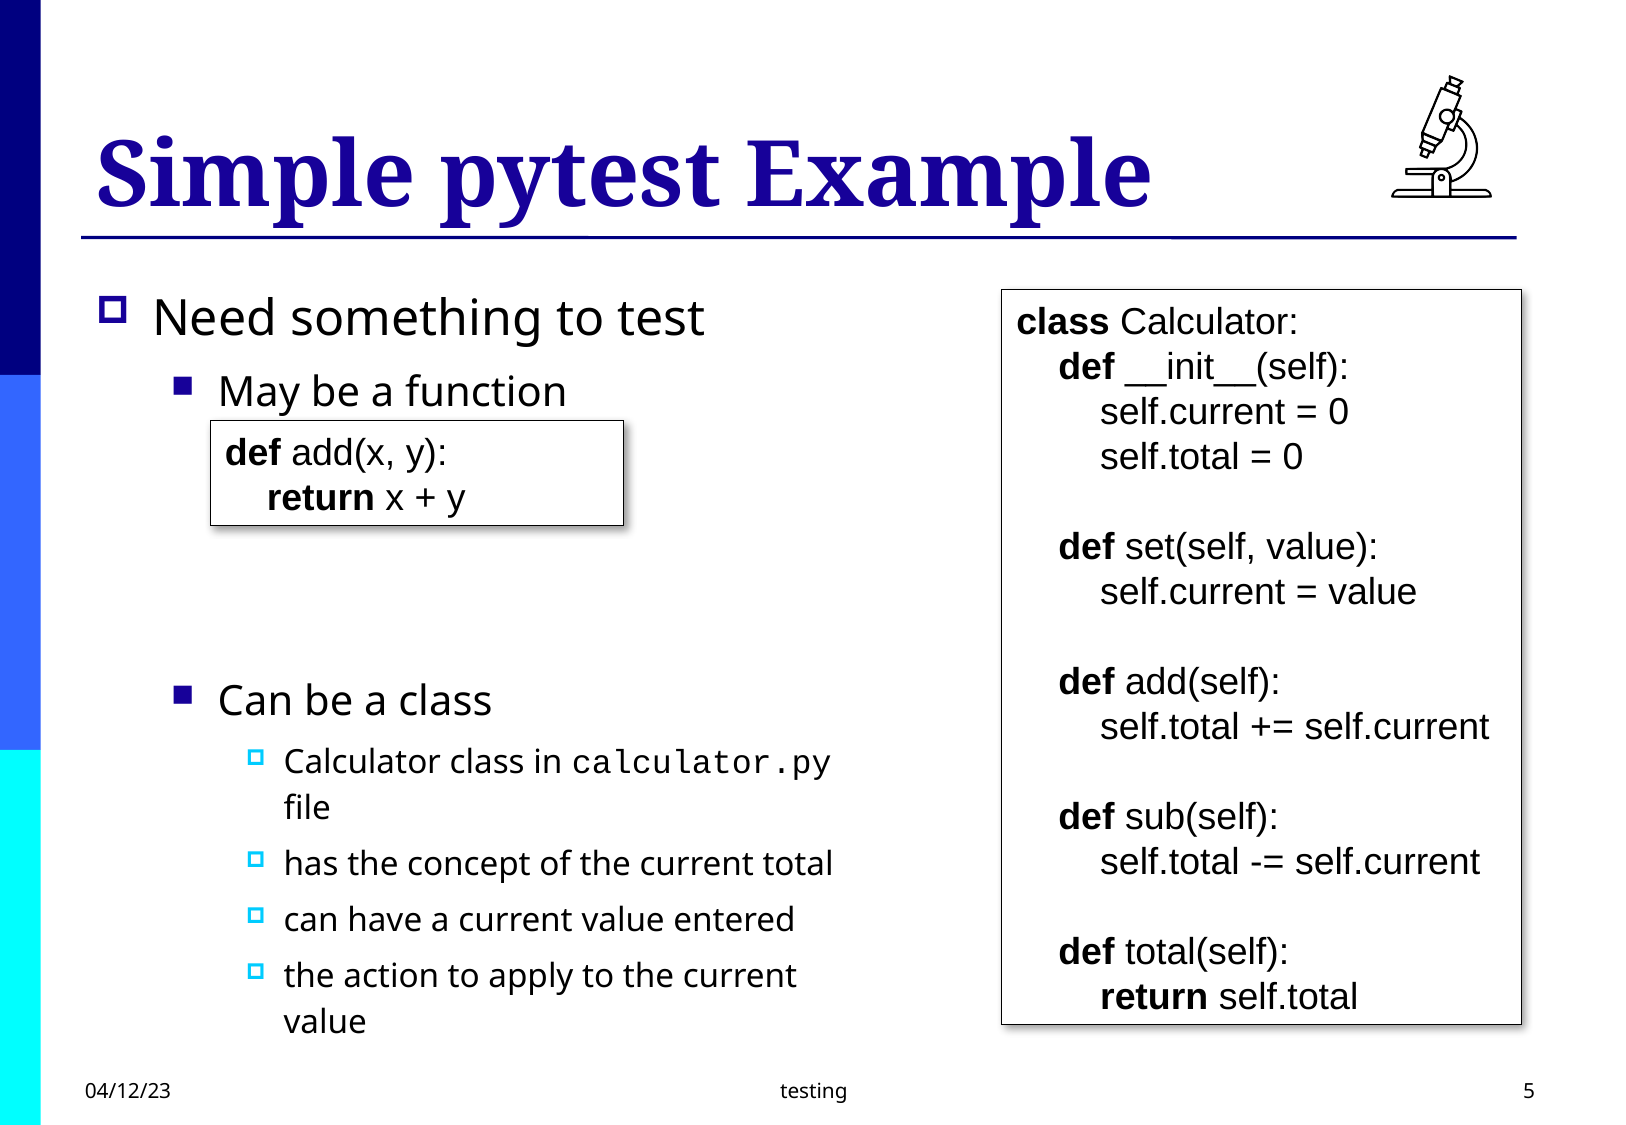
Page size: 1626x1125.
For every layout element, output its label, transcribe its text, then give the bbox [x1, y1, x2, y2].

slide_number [70, 1070, 450, 1125]
footer testing [556, 1070, 1071, 1125]
text_box def add(x, y): return x + y [210, 420, 624, 526]
slide_number 5 [1170, 1070, 1550, 1125]
picture [1390, 74, 1492, 198]
text_box class Calculator: def __init__(self): self.current = 0 self.total = 0 def set(self, value): self.current = value def add(self): self.total += self.current def sub(self): self.total -= self.current def total(self): return self.total [1001, 289, 1522, 1025]
list Need something to test May be a function Can be a class Calculator class in calculator.py file has the concept of the current total can have a current value entered the action to apply to the current value [81, 262, 1544, 1006]
title Simple pytest Example [81, 45, 1544, 233]
